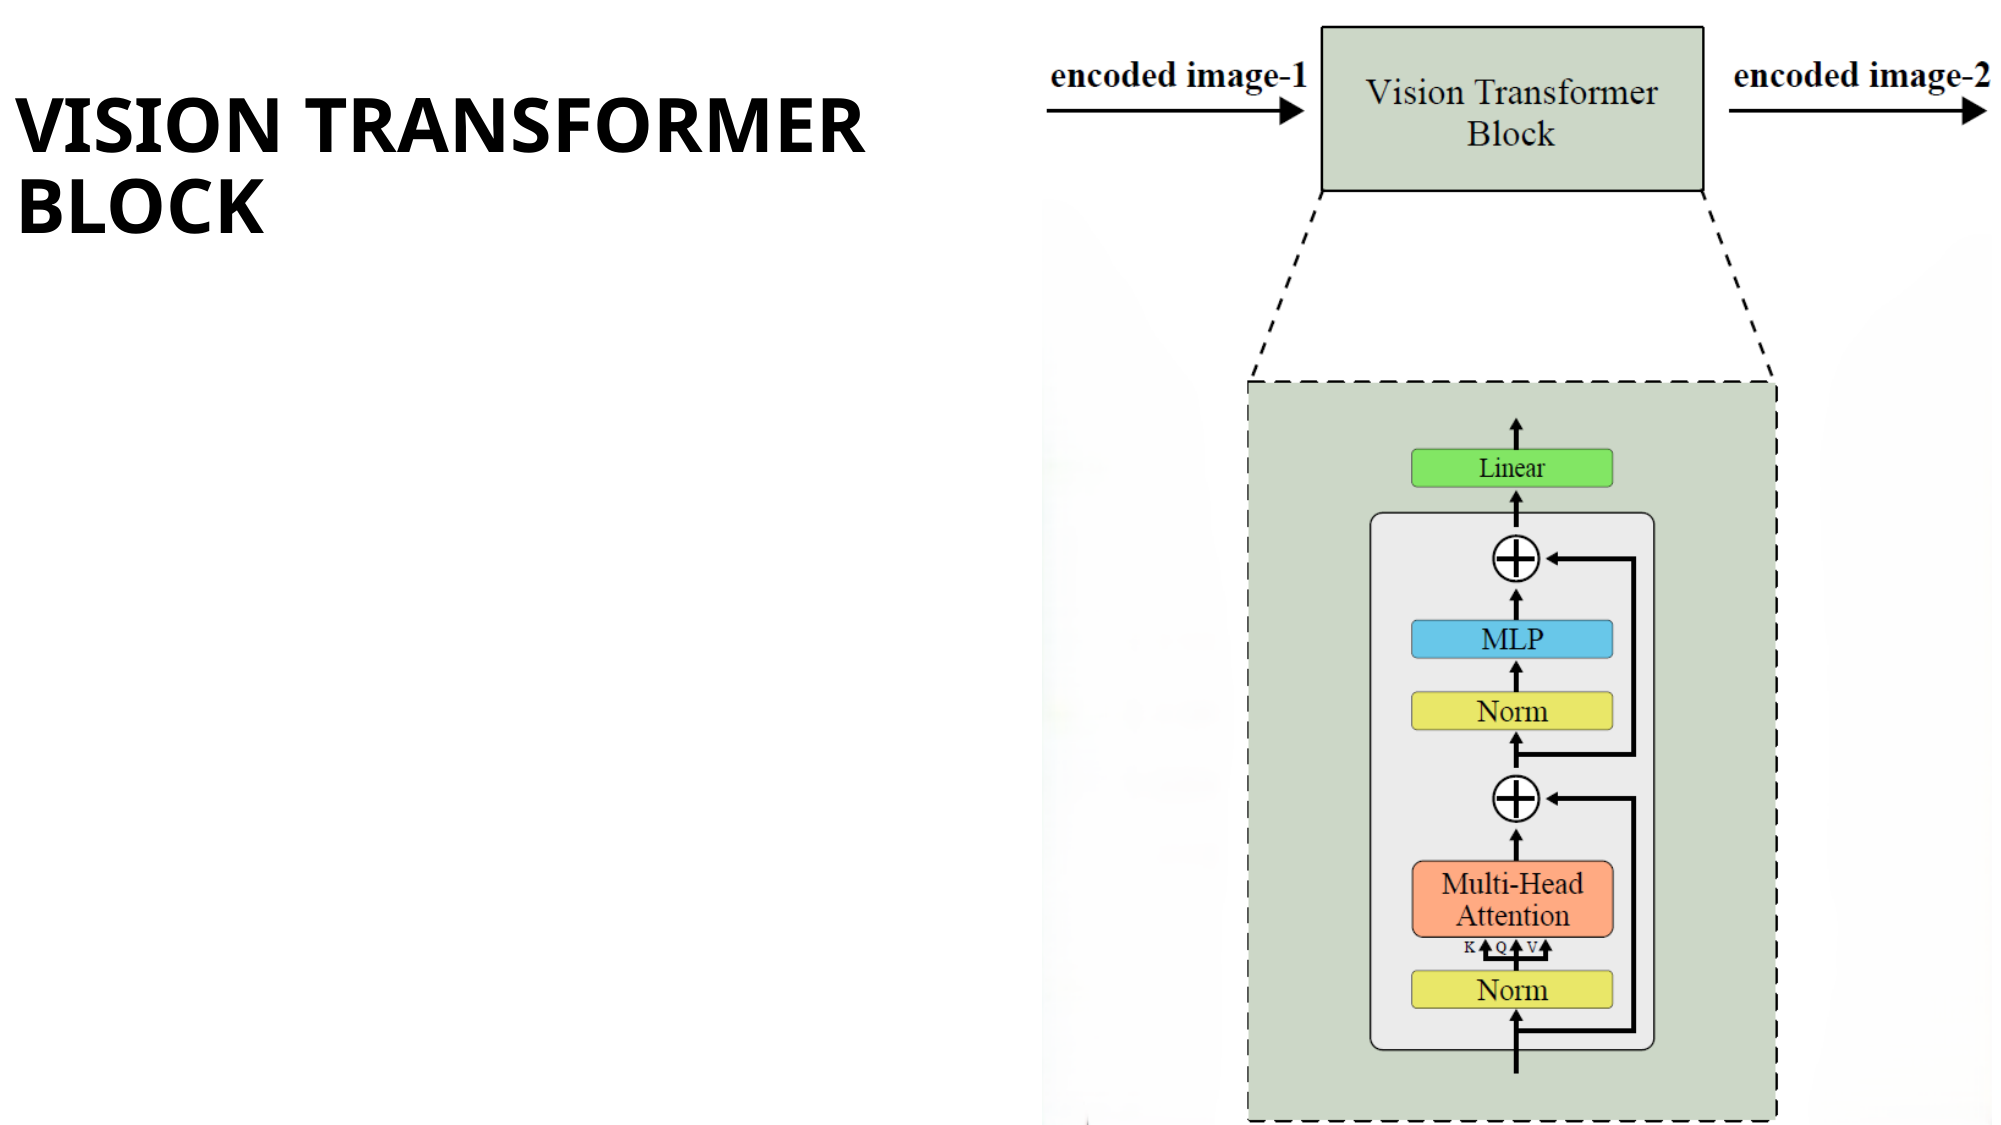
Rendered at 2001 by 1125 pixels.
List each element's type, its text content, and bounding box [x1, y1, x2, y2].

title VISION TRANSFORMER BLOCK [0, 59, 896, 278]
picture [1042, 0, 1992, 1125]
